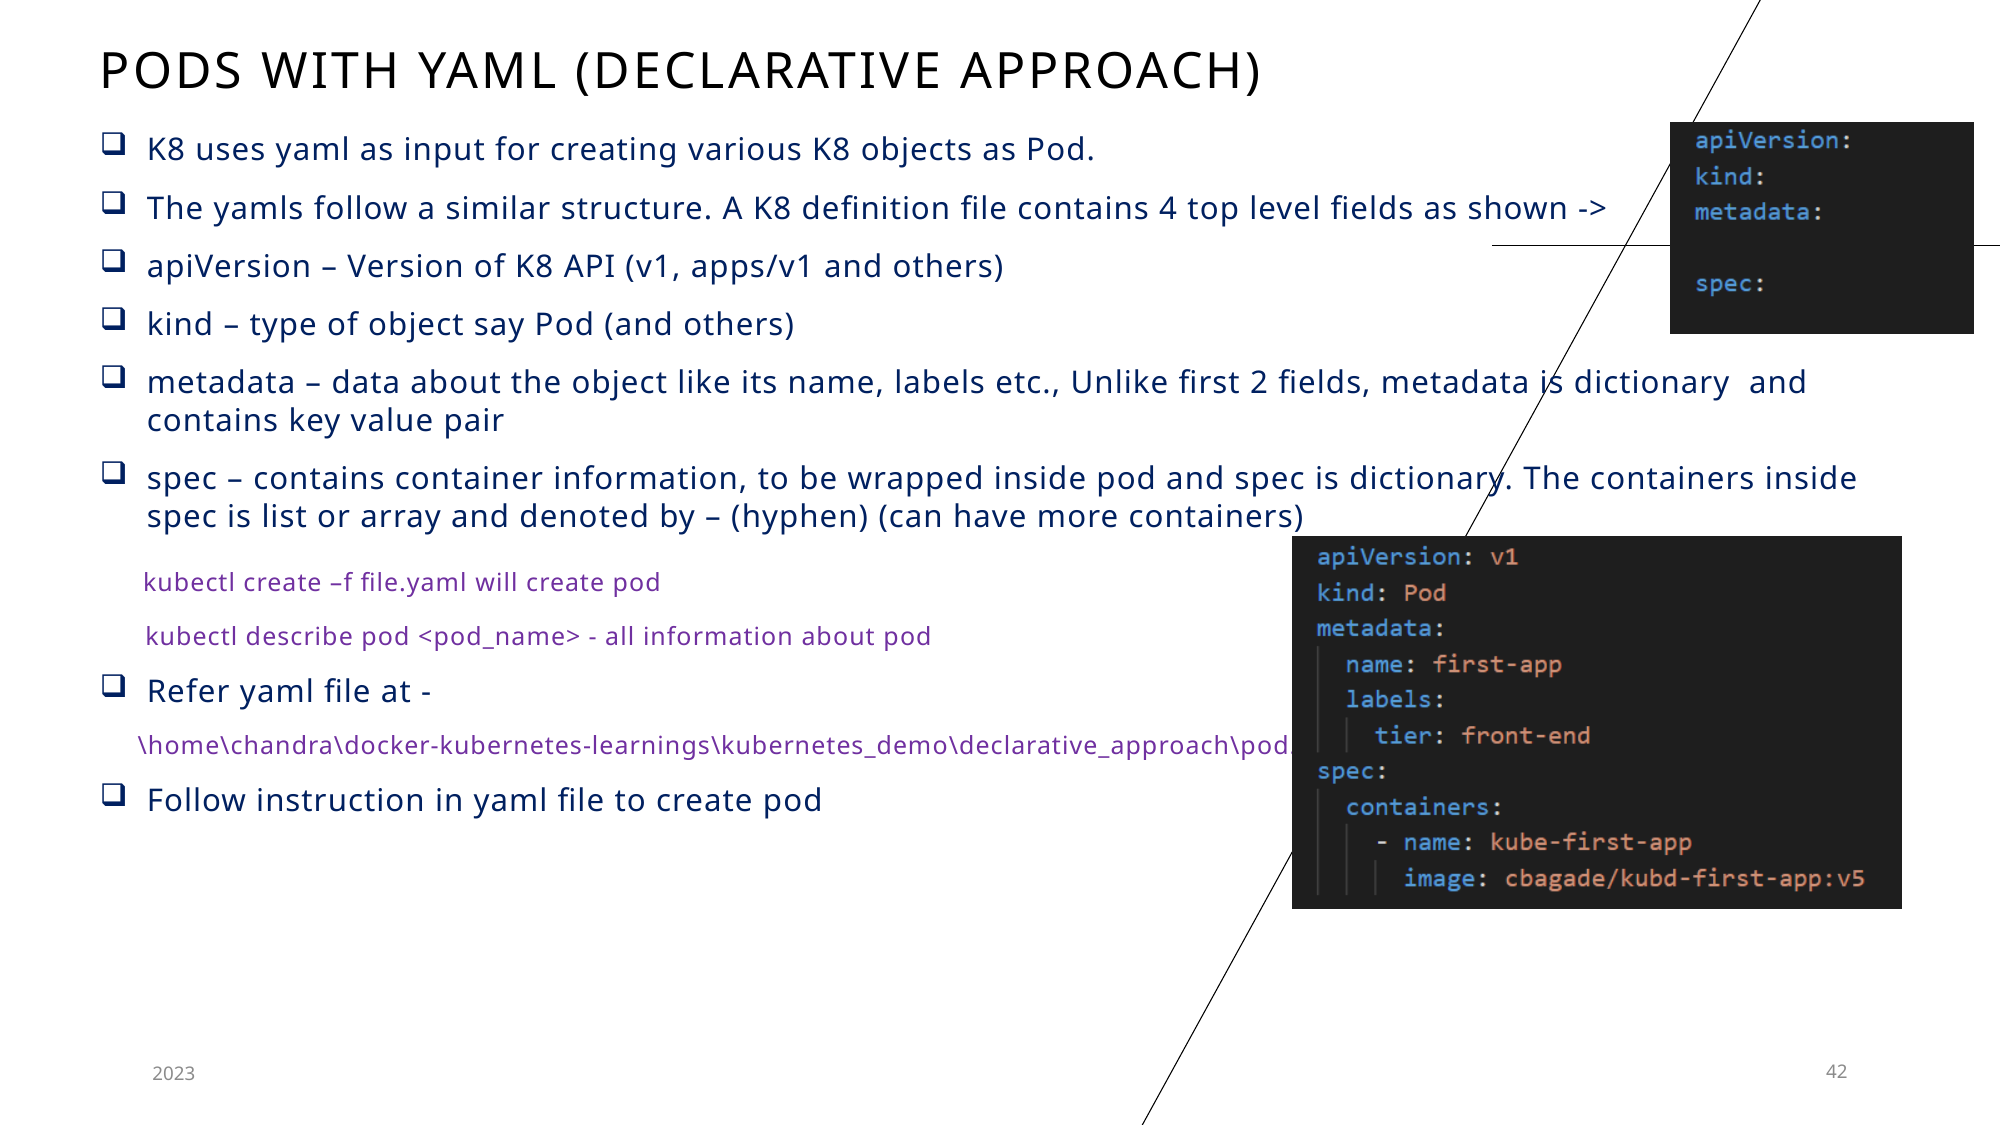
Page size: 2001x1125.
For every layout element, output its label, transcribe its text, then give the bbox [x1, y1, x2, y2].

slide_number 2023 [137, 1042, 338, 1103]
list K8 uses yaml as input for creating various K8 objects as Pod. The yamls follow a similar structure. A K8 definition file contains 4 top level fields as shown -> apiVersion – Version of K8 API (v1, apps/v1 and others) kind – type of object say Pod (and others) metadata – data about the object like its name, labels etc., Unlike first 2 fields, metadata is dictionary and contains key value pair spec – contains container information, to be wrapped inside pod and spec is dictionary. The containers inside spec is list or array and denoted by – (hyphen) (can have more containers) kubectl create –f file.yaml will create pod kubectl describe pod <pod_name> - all information about pod Refer yaml file at - \home\chandra\docker-kubernetes-learnings\kubernetes_demo\declarative_approach\pod.yaml Follow instruction in yaml file to create pod [84, 122, 1948, 1011]
slide_number 42 [1412, 1042, 1863, 1103]
title poDs with yaml (declarative approach) [84, 22, 1345, 108]
picture [1291, 536, 1902, 909]
picture [1670, 122, 1974, 334]
